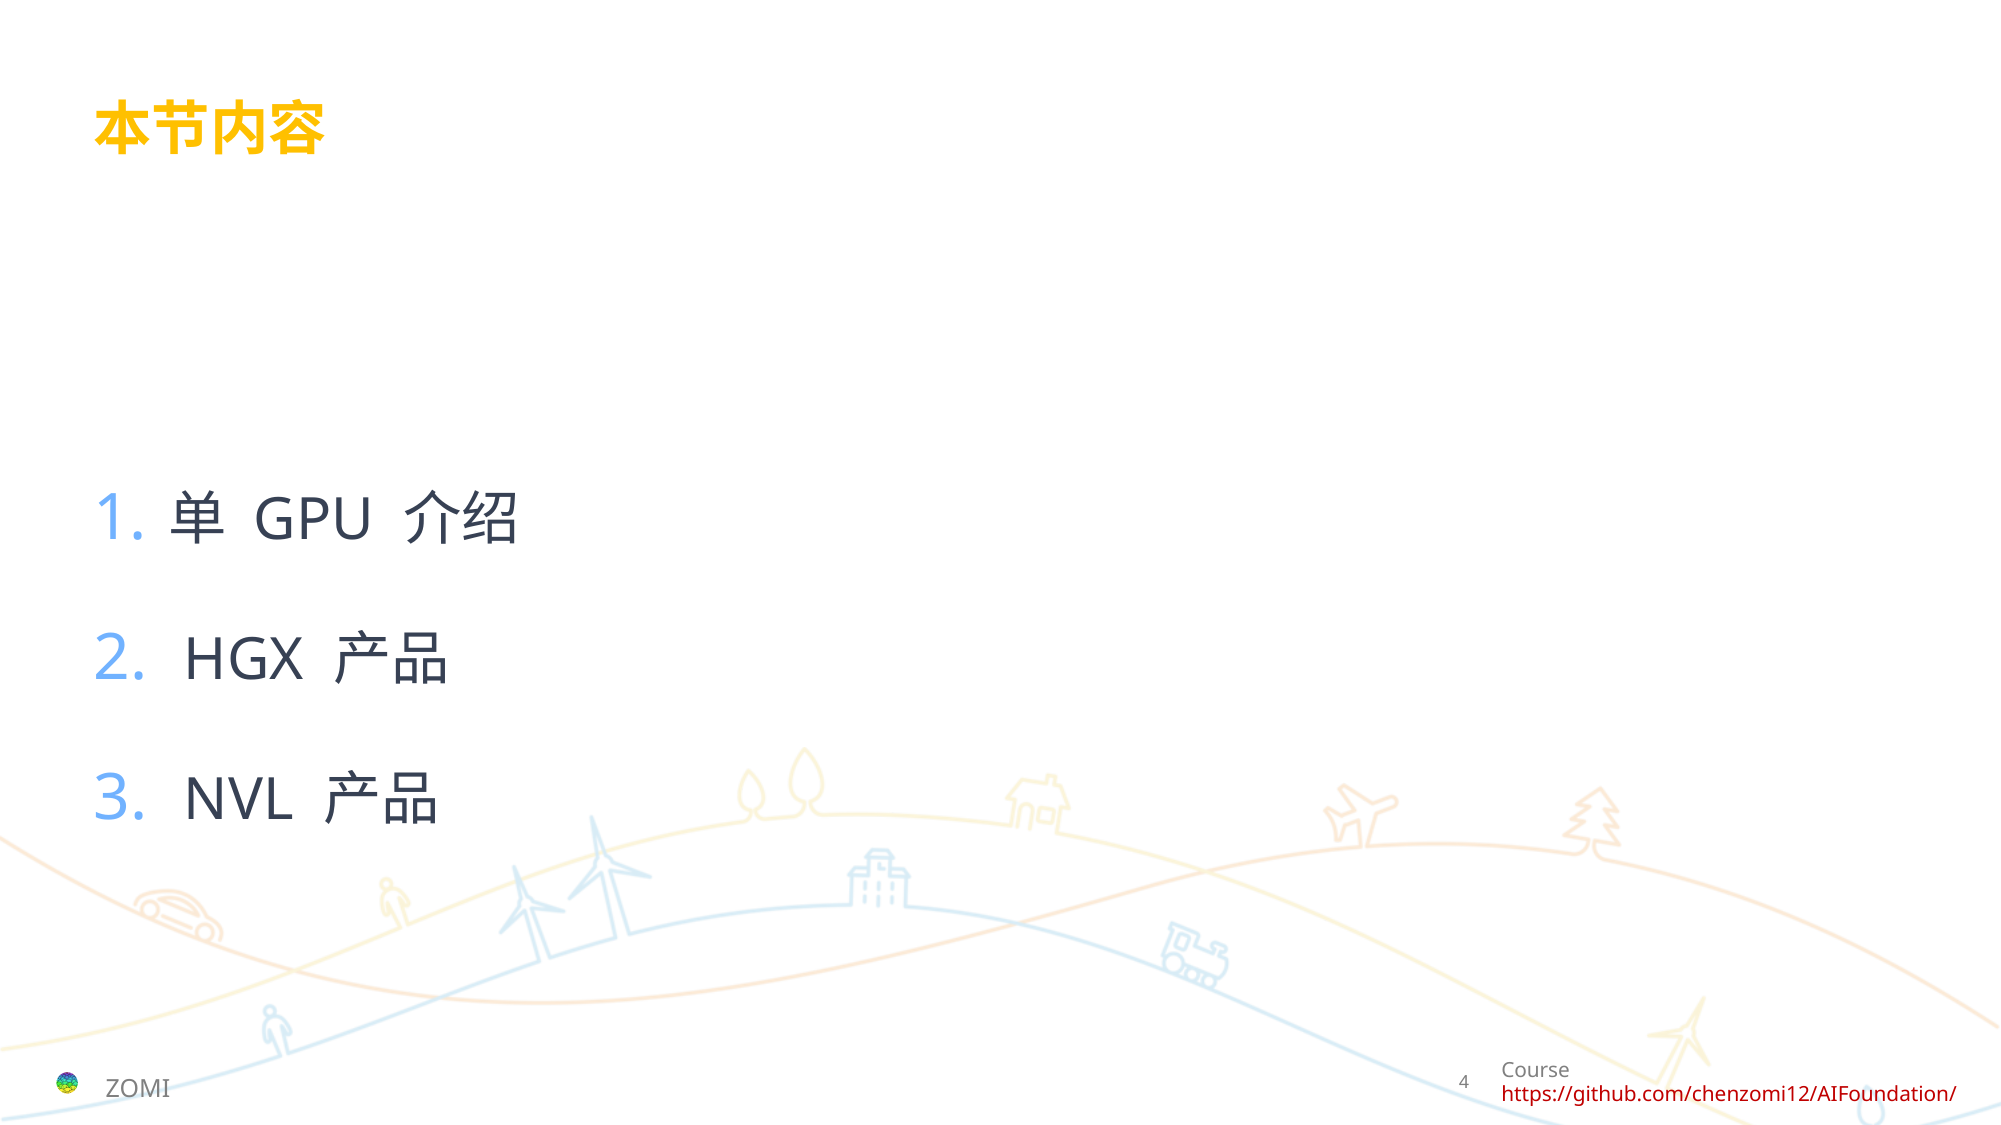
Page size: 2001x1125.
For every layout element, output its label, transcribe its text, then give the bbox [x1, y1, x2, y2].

list 单 GPU 介绍 HGX 产品 NVL 产品 [79, 210, 1910, 1033]
picture [57, 1073, 77, 1093]
title 本节内容 [79, 78, 1910, 175]
